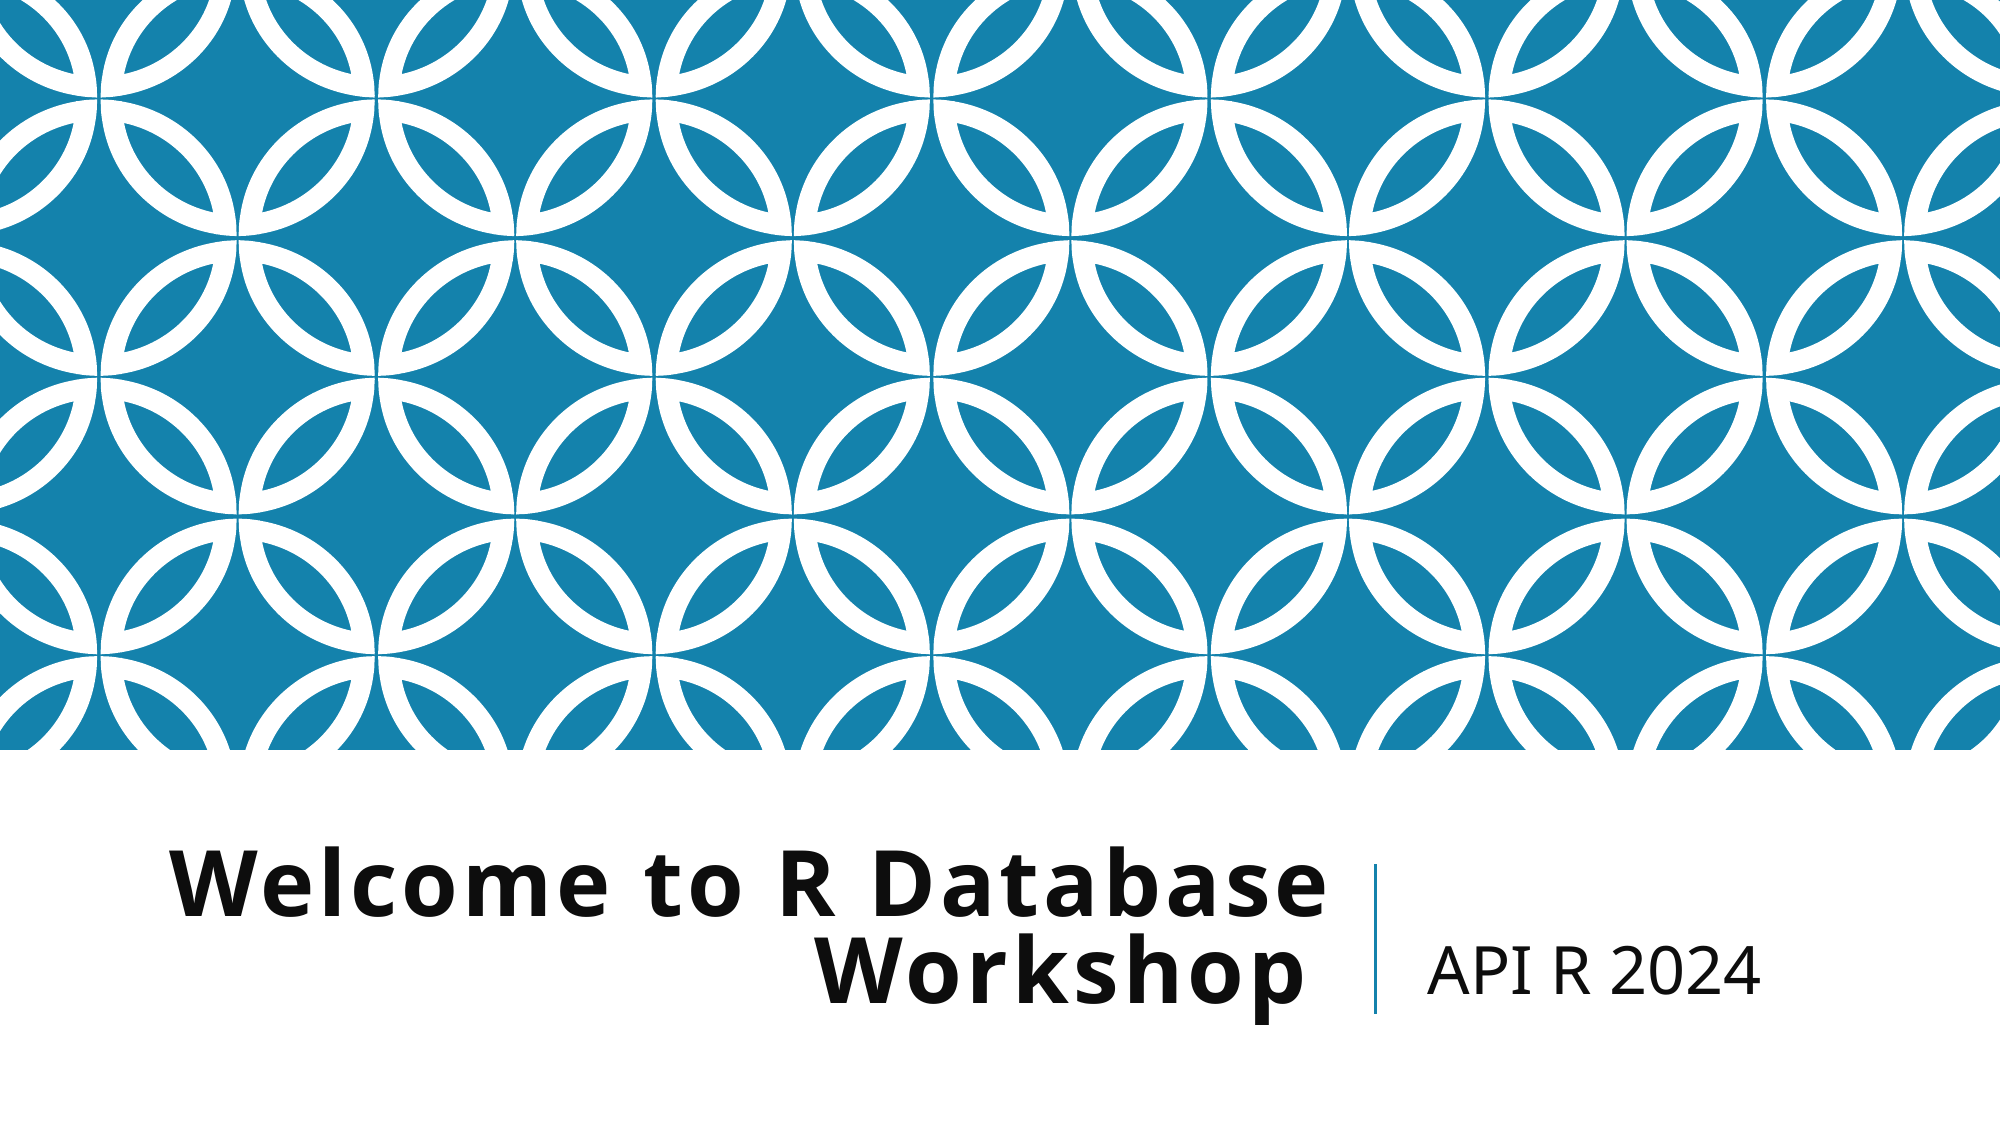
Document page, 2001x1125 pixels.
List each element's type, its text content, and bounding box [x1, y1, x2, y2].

title Welcome to R Database Workshop [0, 813, 1350, 1054]
subtitle API R 2024 [1412, 788, 1982, 1063]
